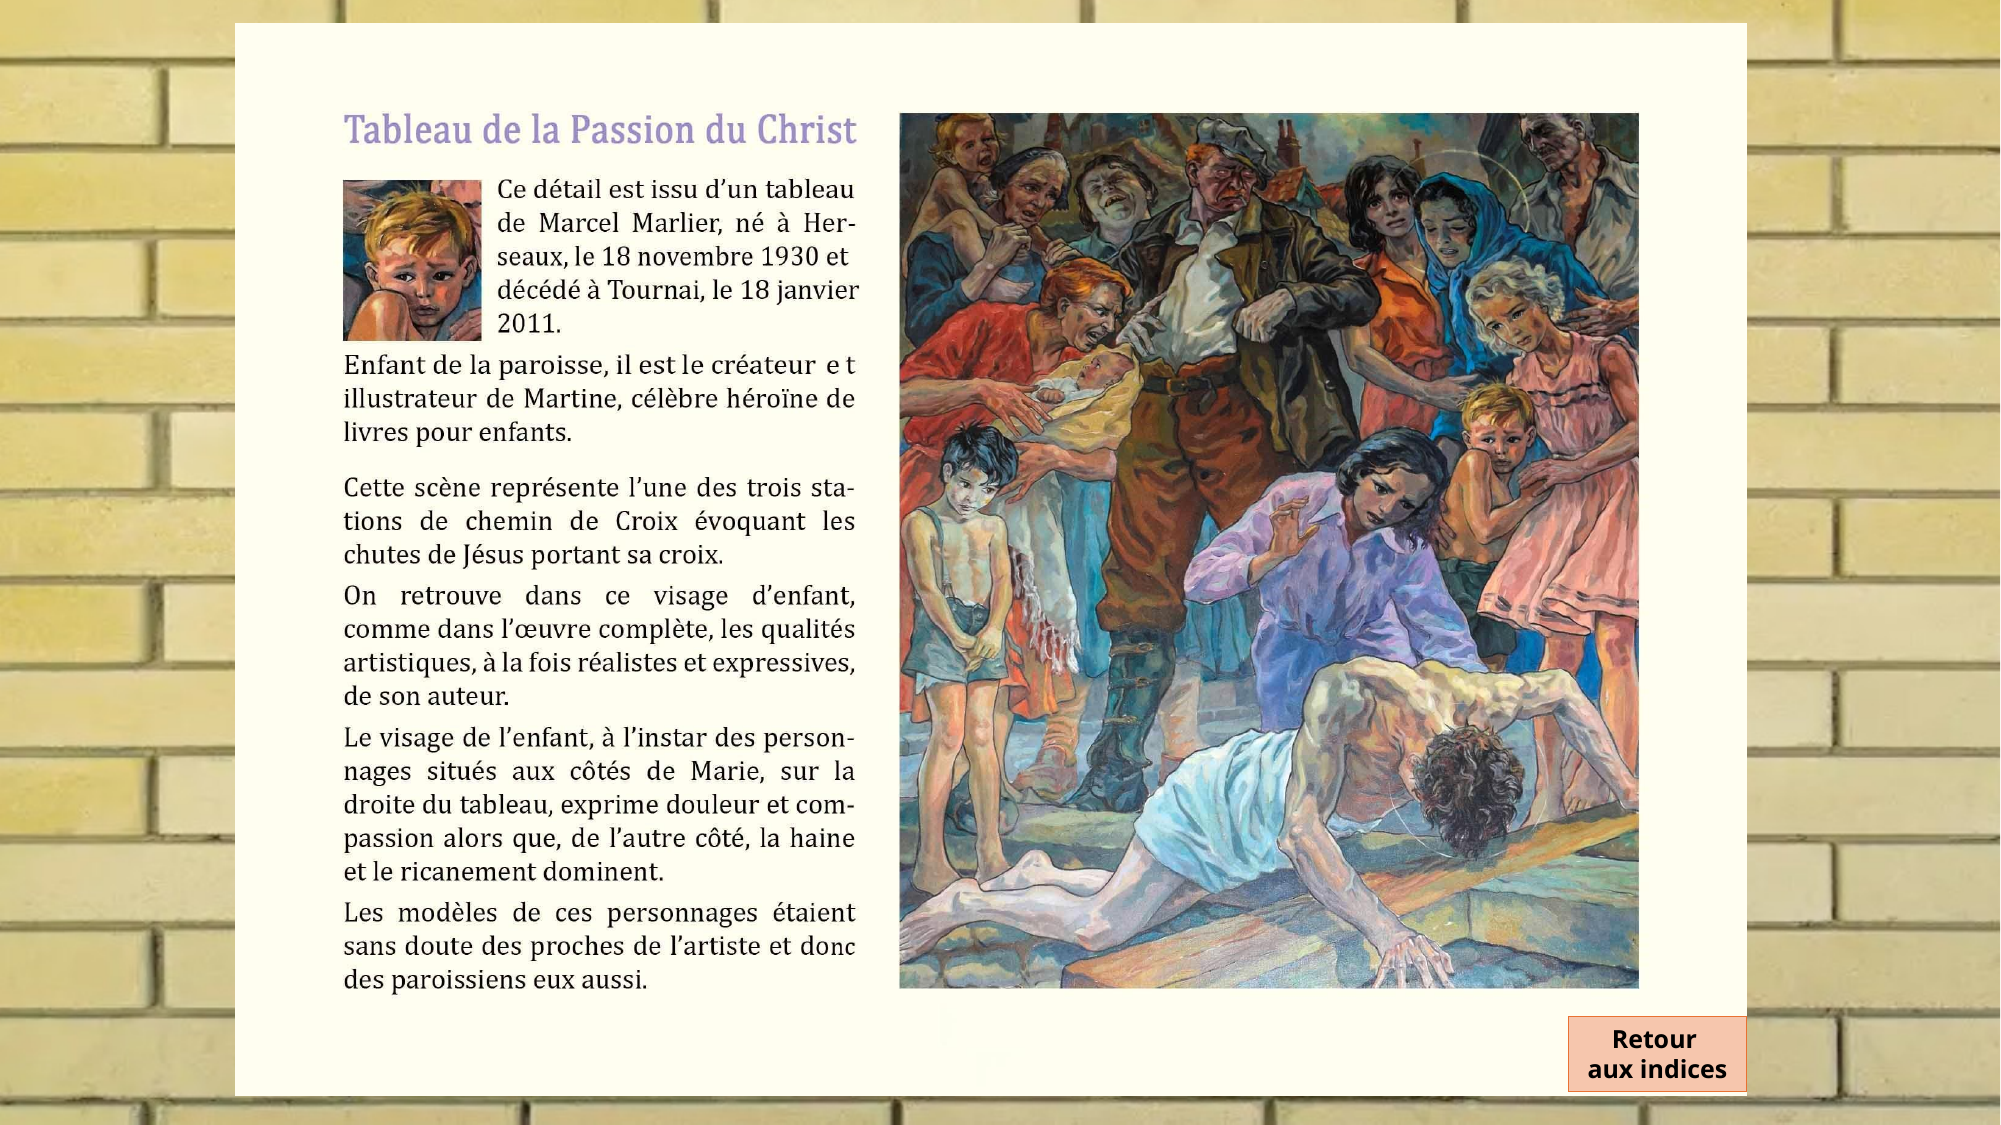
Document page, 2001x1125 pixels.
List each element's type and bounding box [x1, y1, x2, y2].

picture [235, 23, 1747, 1096]
text_box [0, 0, 2000, 1125]
